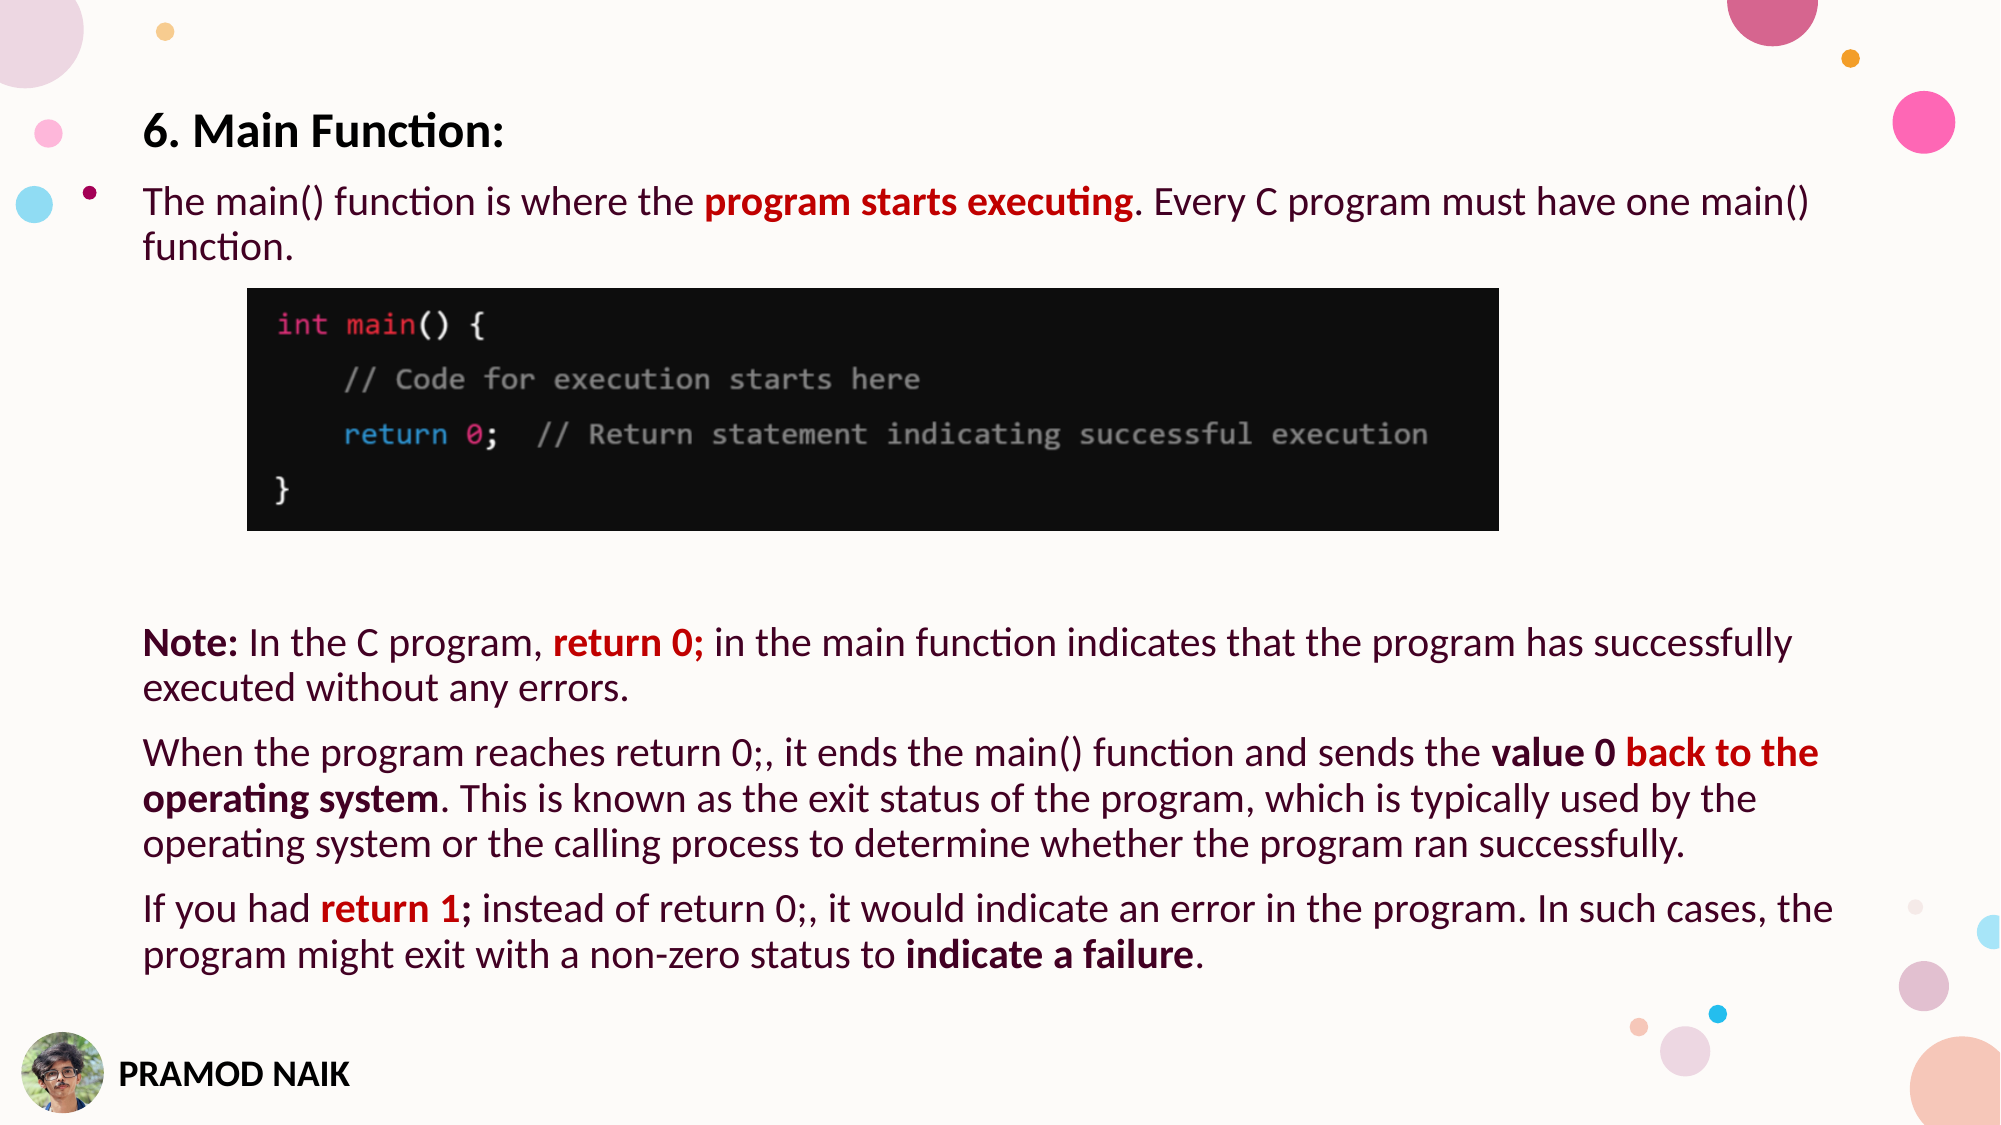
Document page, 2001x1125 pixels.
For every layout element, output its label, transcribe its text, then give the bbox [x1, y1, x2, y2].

picture [21, 1031, 104, 1114]
list 6. Main Function: The main() function is where the program starts executing. Every C program must have one main() function. Note: In the C program, return 0; in the main function indicates that the program has successfully executed without any errors. When the program reaches return 0;, it ends the main() function and sends the value 0 back to the operating system. This is known as the exit status of the program, which is typically used by the operating system or the calling process to determine whether the program ran successfully. If you had return 1; instead of return 0;, it would indicate an error in the program. In such cases, the program might exit with a non-zero status to indicate a failure. [127, 97, 1877, 1014]
picture [247, 288, 1499, 531]
